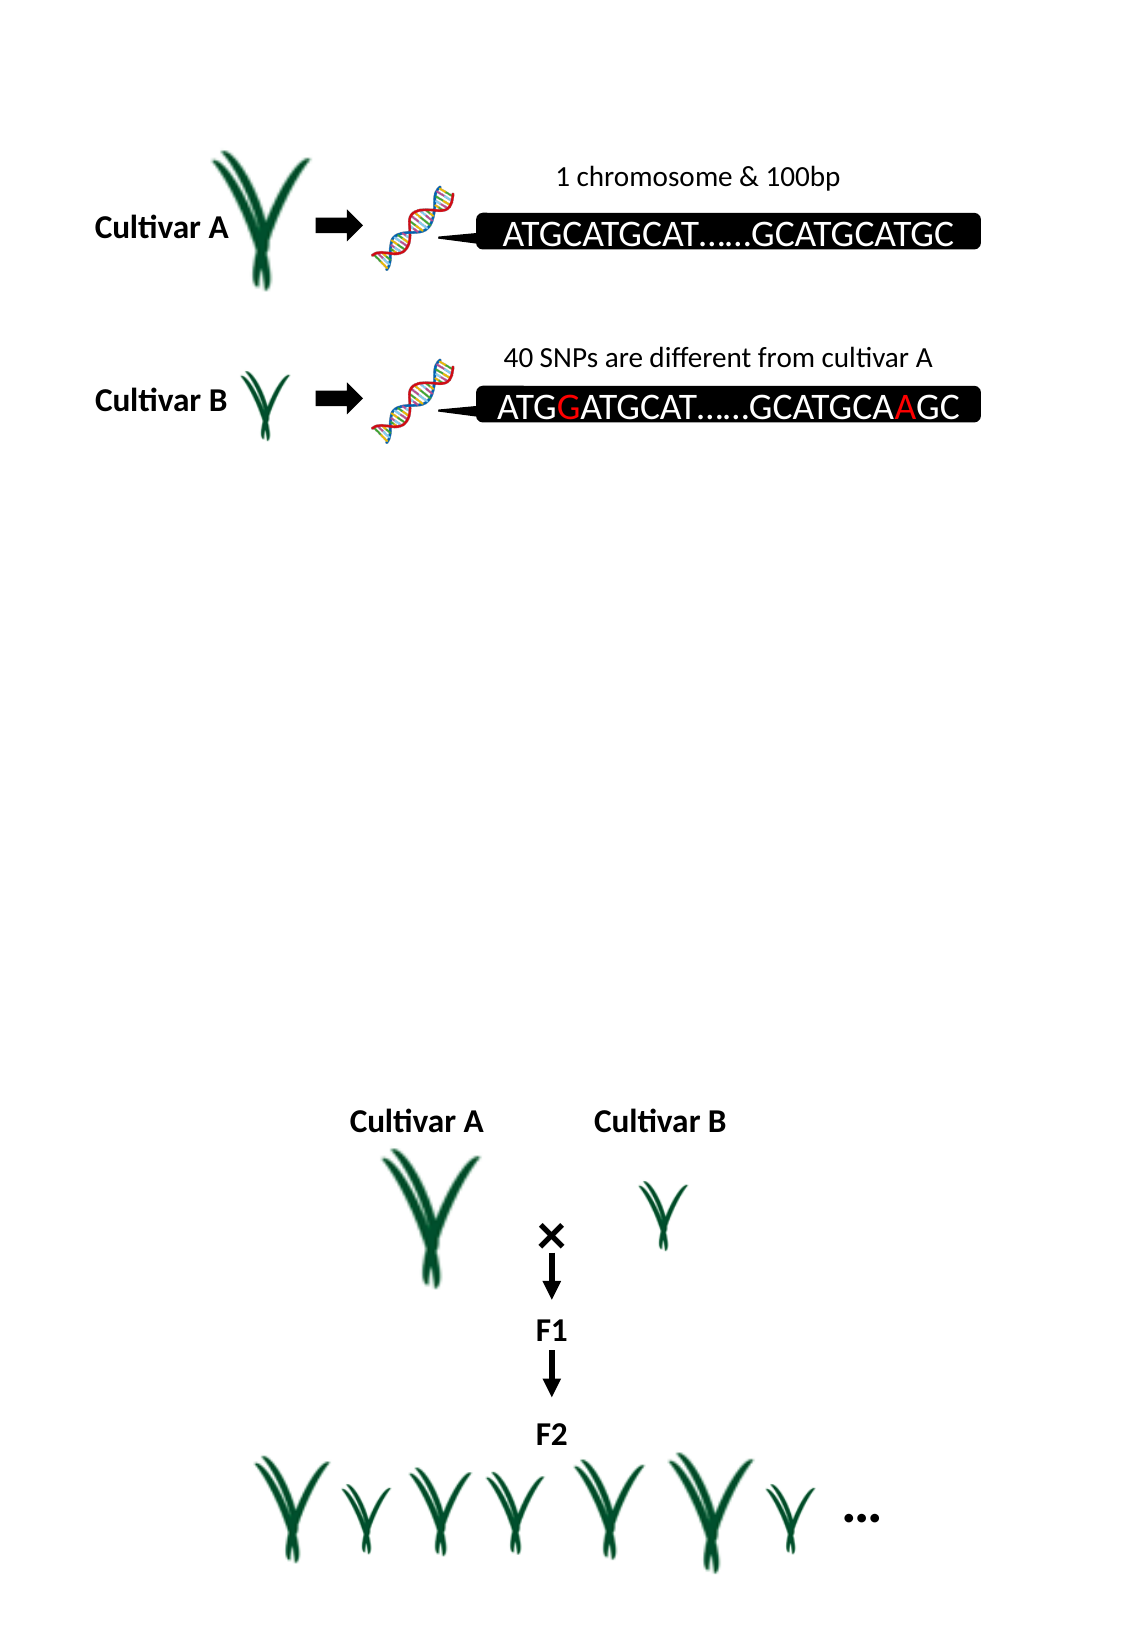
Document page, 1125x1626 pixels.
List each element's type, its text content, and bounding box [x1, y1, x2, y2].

text_box ATGGATGCAT……GCATGCAAGC [459, 385, 981, 423]
text_box Cultivar B [80, 370, 231, 426]
text_box … [826, 1457, 898, 1542]
text_box [347, 209, 364, 242]
text_box 40 SNPs are different from cultivar A [488, 331, 969, 382]
text_box [315, 382, 364, 415]
text_box Cultivar A [335, 1091, 516, 1147]
picture [368, 183, 459, 274]
text_box Cultivar A [80, 197, 195, 253]
picture [364, 1123, 516, 1301]
text_box F1 [521, 1300, 593, 1356]
picture [231, 357, 308, 447]
picture [368, 356, 459, 447]
picture [629, 1167, 706, 1257]
text_box Cultivar B [579, 1091, 761, 1147]
picture [241, 1430, 834, 1584]
text_box ATGCATGCAT……GCATGCATGC [459, 212, 981, 250]
text_box 1 chromosome & 100bp [540, 150, 872, 200]
picture [195, 125, 347, 303]
text_box × [522, 1189, 582, 1274]
text_box F2 [521, 1404, 593, 1457]
